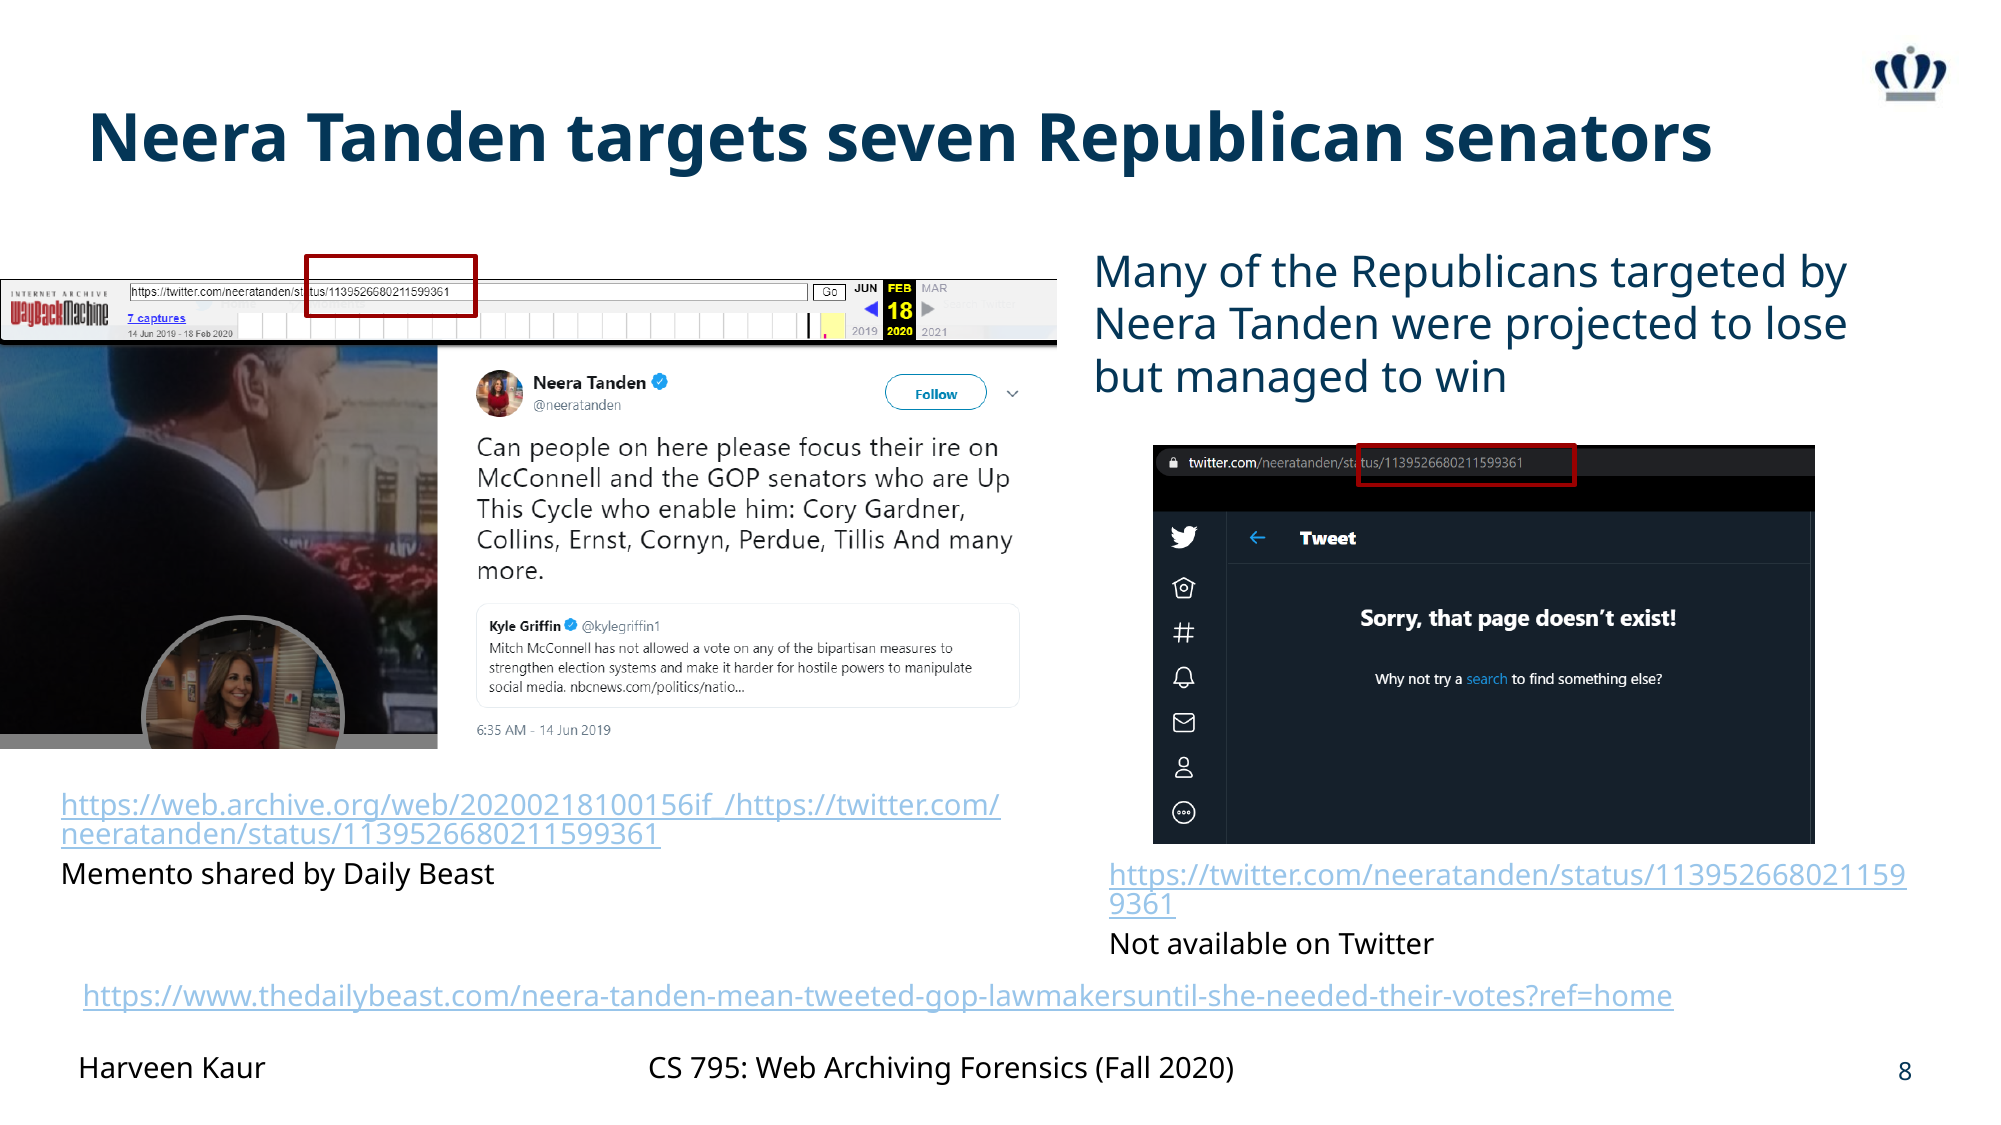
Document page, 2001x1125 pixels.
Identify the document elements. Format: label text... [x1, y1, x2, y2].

text_box Harveen Kaur CS 795: Web Archiving Forensics (Fall 2020) [63, 1034, 1937, 1108]
picture [0, 279, 1057, 749]
text_box [306, 256, 476, 277]
text_box Many of the Republicans targeted by Neera Tanden were projected to lose but managed to win [1078, 228, 1944, 437]
text_box https://web.archive.org/web/20200218100156if_/https://twitter.com/neeratanden/status/1139526680211599361 Memento shared by Daily Beast [45, 771, 1024, 879]
picture [1861, 35, 1959, 113]
title Neera Tanden targets seven Republican senators [72, 59, 1928, 220]
text_box https://www.thedailybeast.com/neera-tanden-mean-tweeted-gop-lawmakersuntil-she-needed-their-votes?ref=home [67, 962, 1919, 1033]
picture [1153, 445, 1815, 845]
text_box https://twitter.com/neeratanden/status/1139526680211599361 Not available on Twitter [1094, 841, 1928, 1001]
